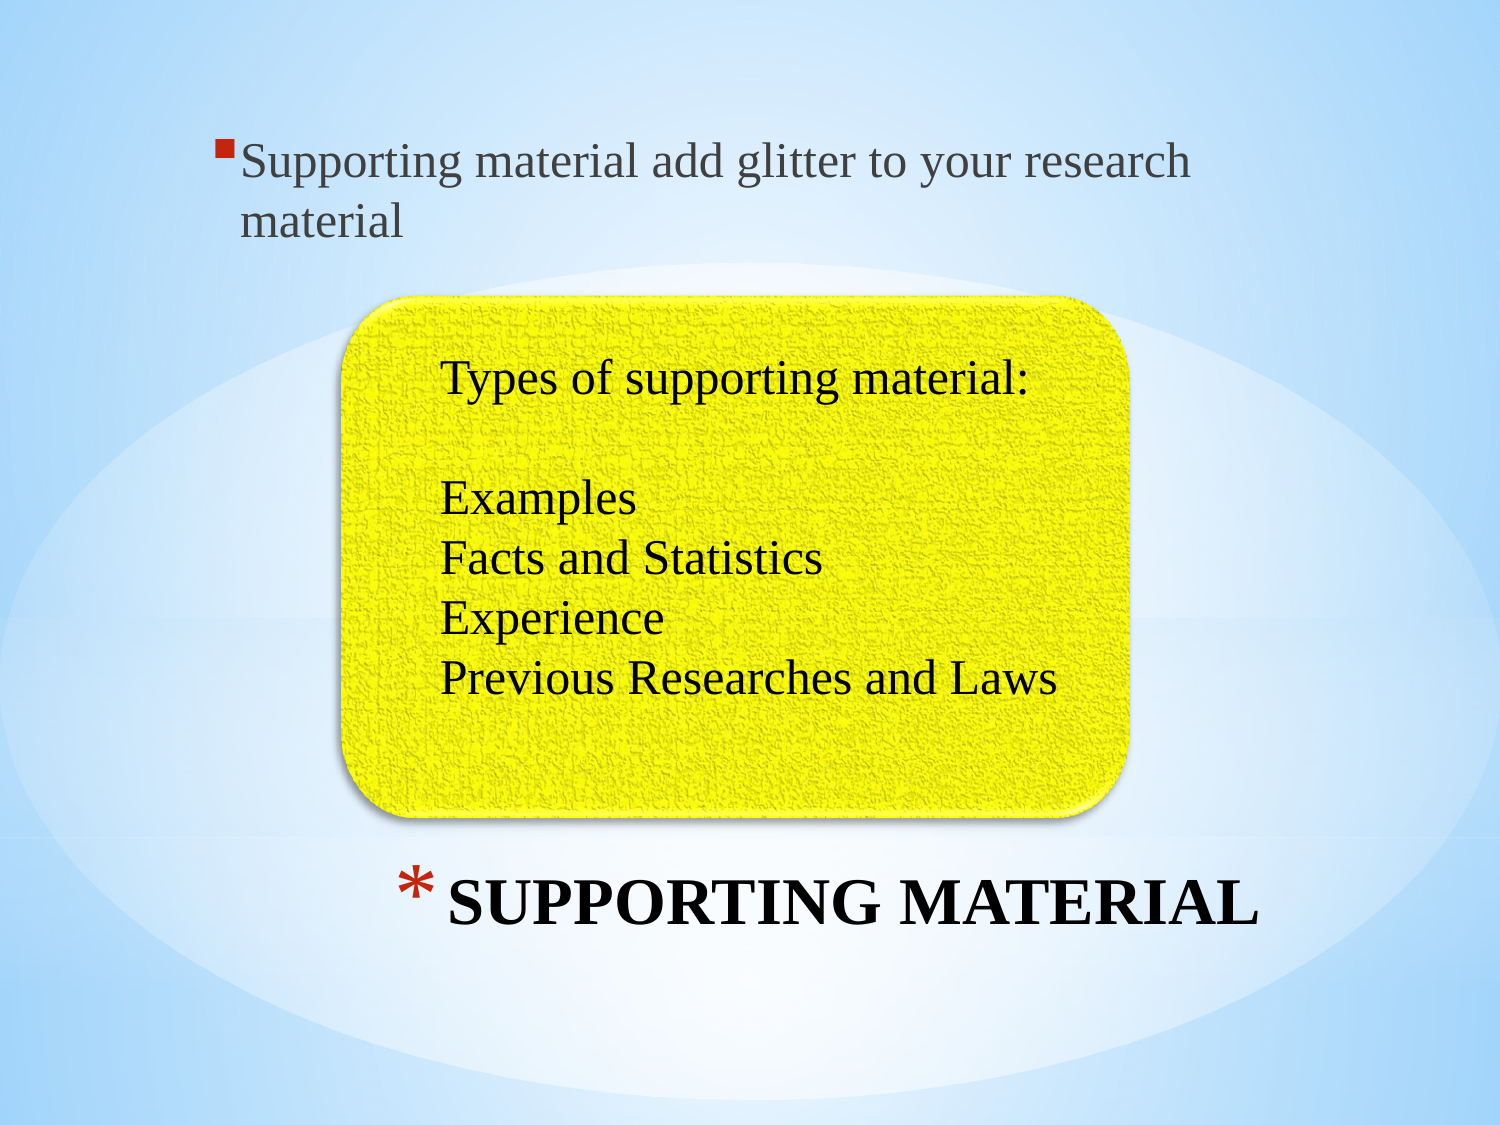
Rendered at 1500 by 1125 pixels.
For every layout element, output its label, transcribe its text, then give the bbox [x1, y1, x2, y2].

list Supporting material add glitter to your research material [187, 120, 1238, 690]
picture [324, 286, 1138, 839]
title SUPPORTING MATERIAL [294, 849, 1363, 1038]
